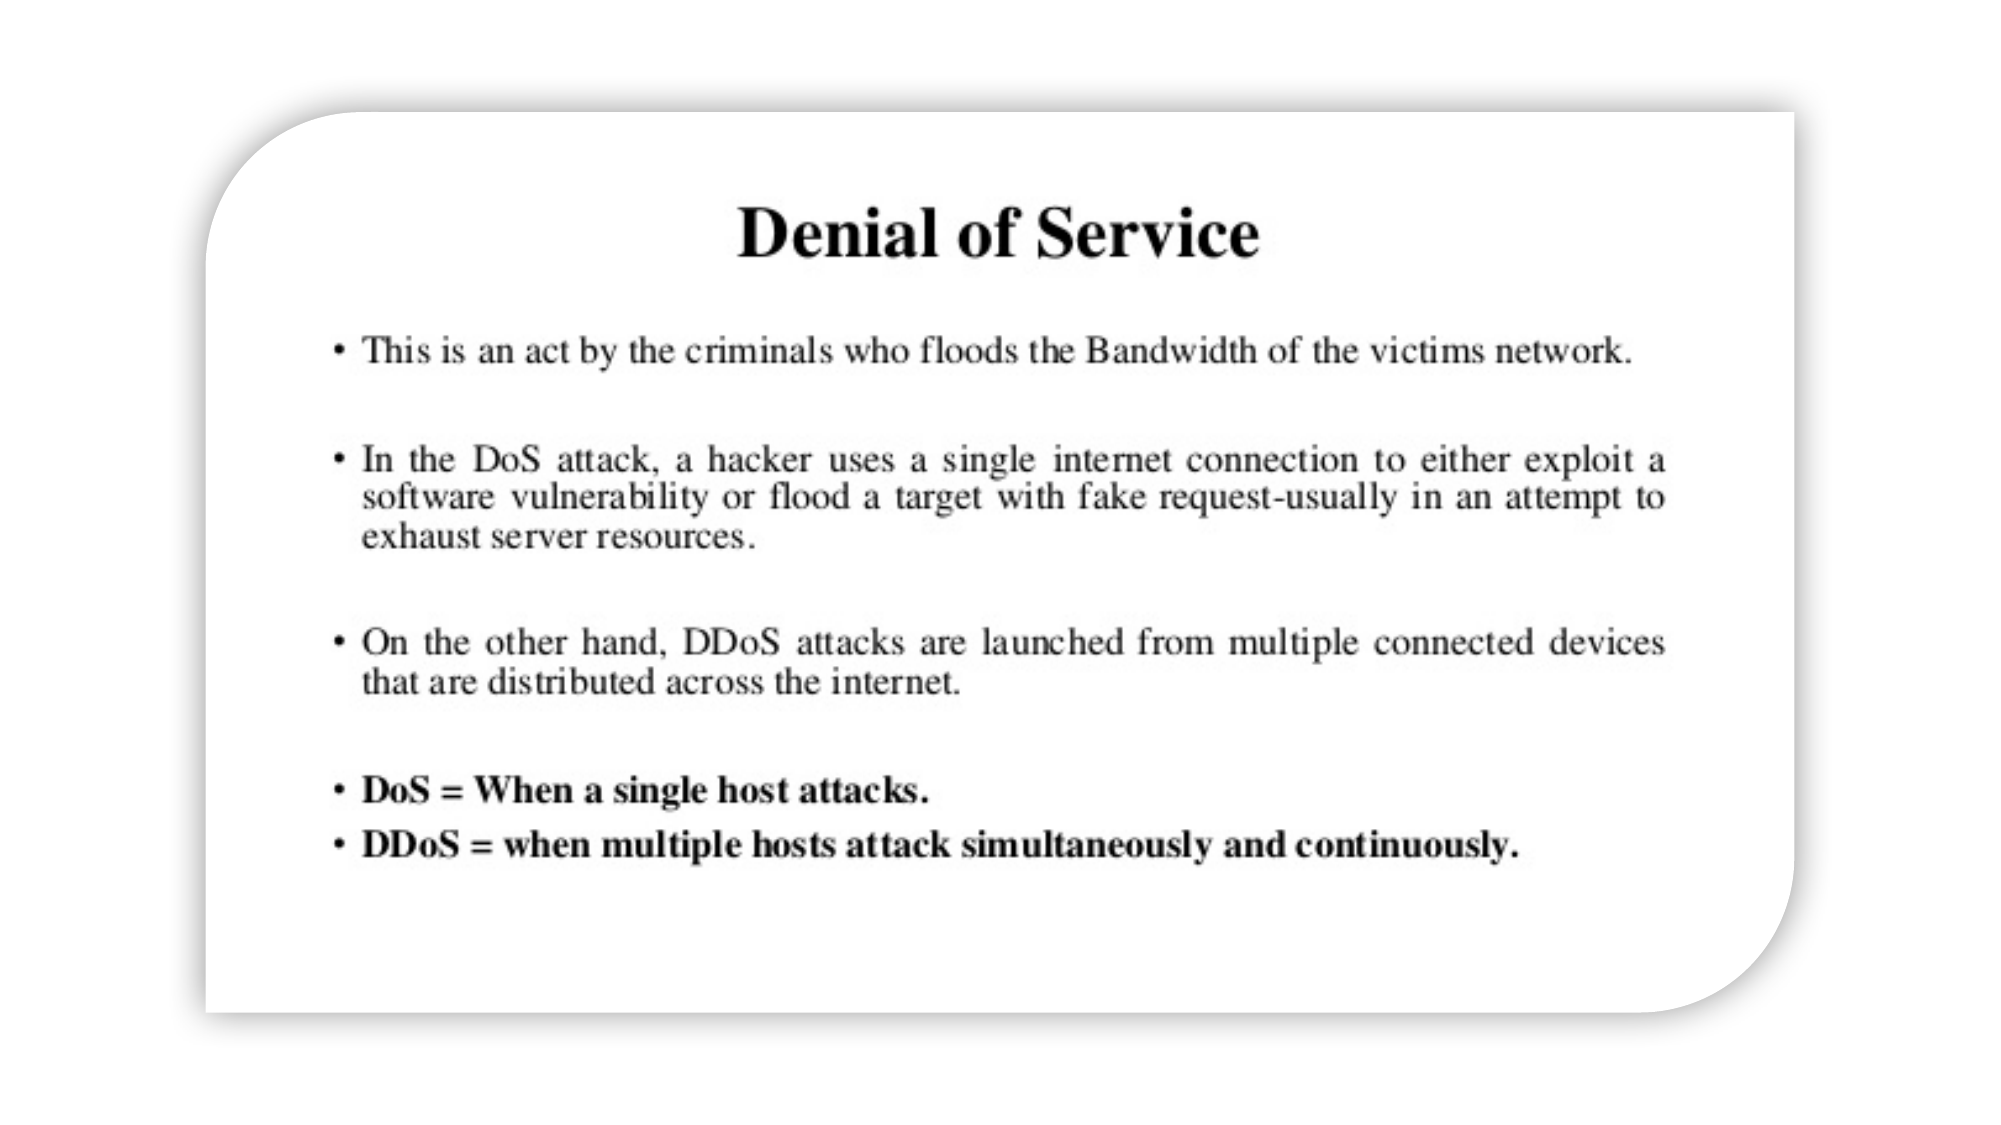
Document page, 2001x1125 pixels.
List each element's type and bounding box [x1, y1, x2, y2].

text_box [212, 119, 1788, 1006]
